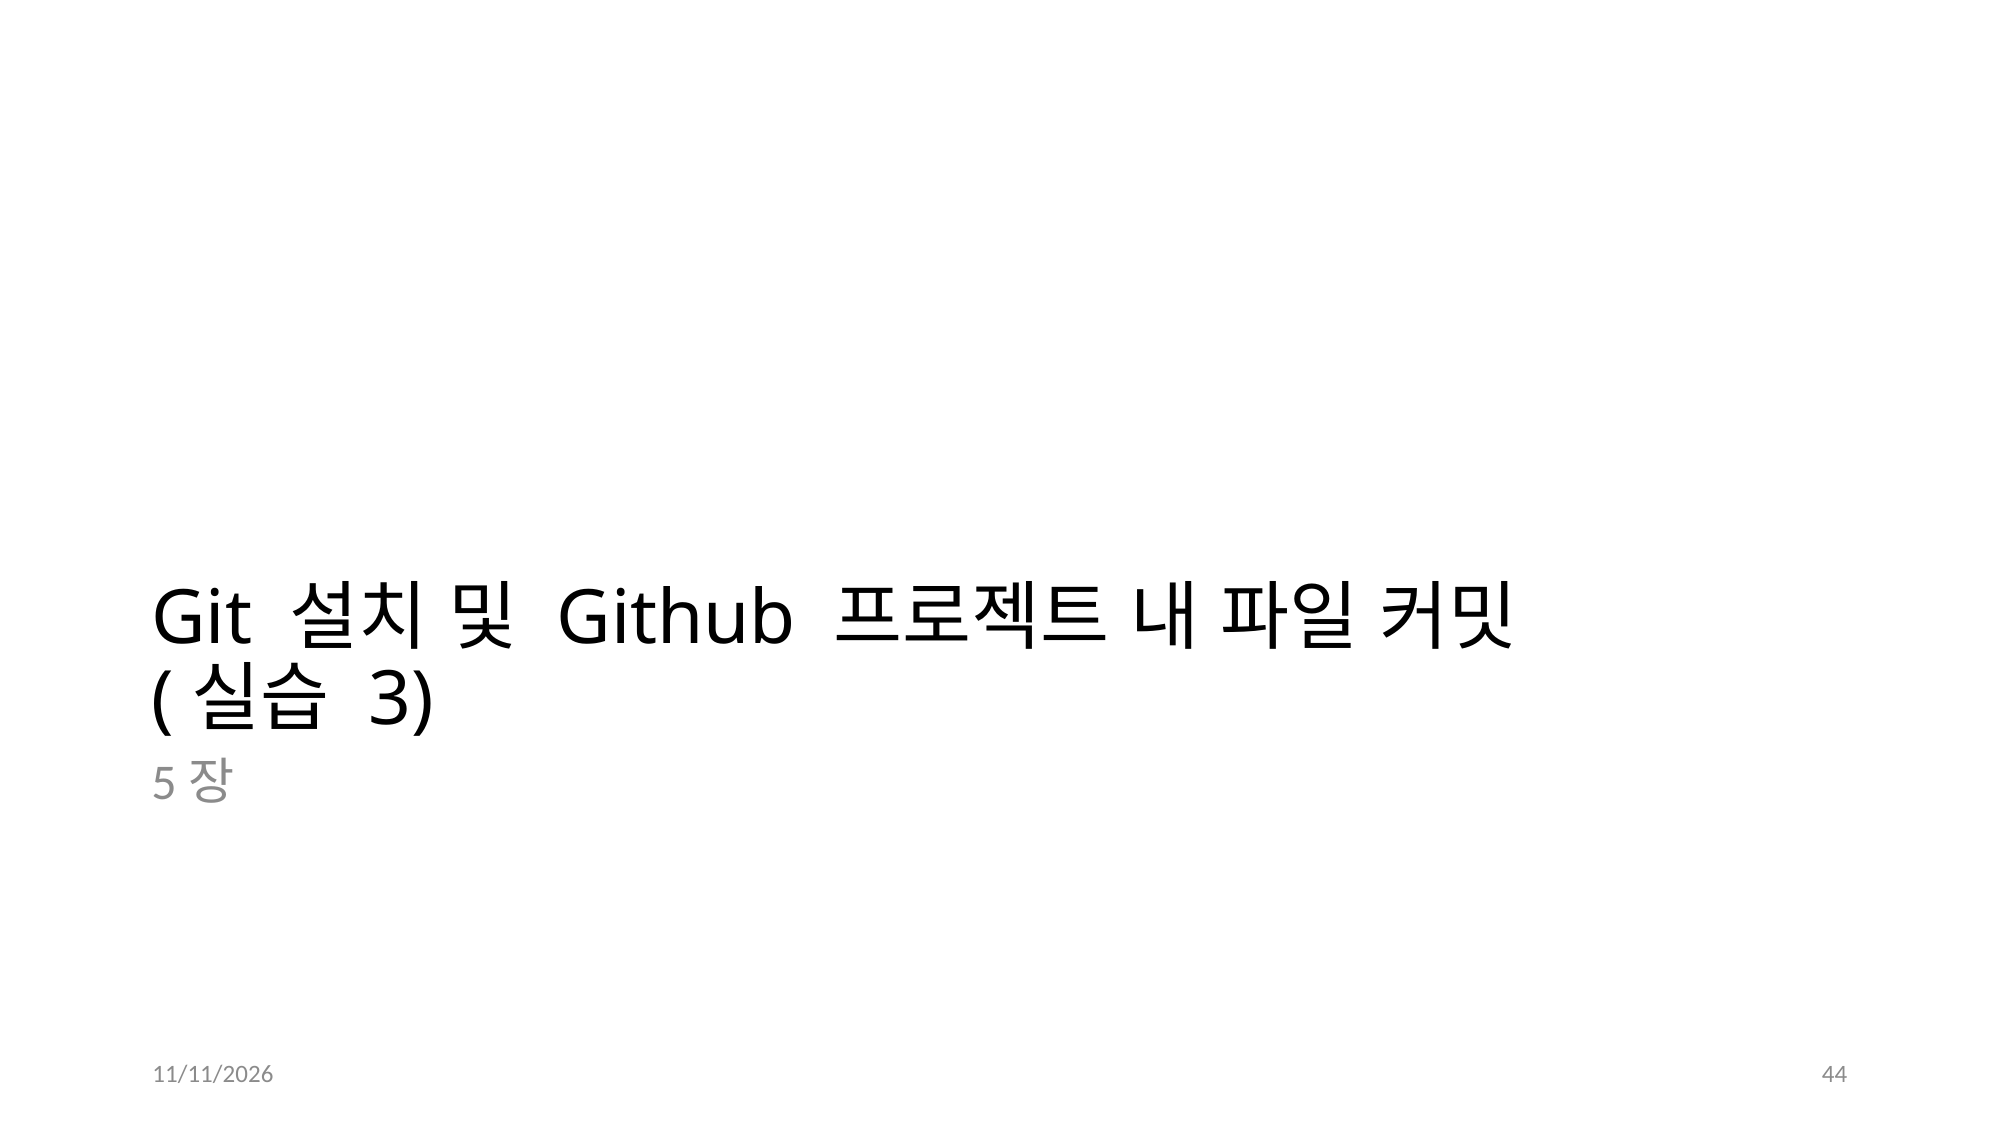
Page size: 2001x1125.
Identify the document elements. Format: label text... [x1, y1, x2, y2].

title Git 설치 및 Github 프로젝트 내 파일 커밋 (실습 3) [136, 280, 1862, 748]
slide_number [137, 1042, 588, 1103]
slide_number 44 [1412, 1042, 1863, 1103]
text_box 5장 [136, 748, 1862, 995]
